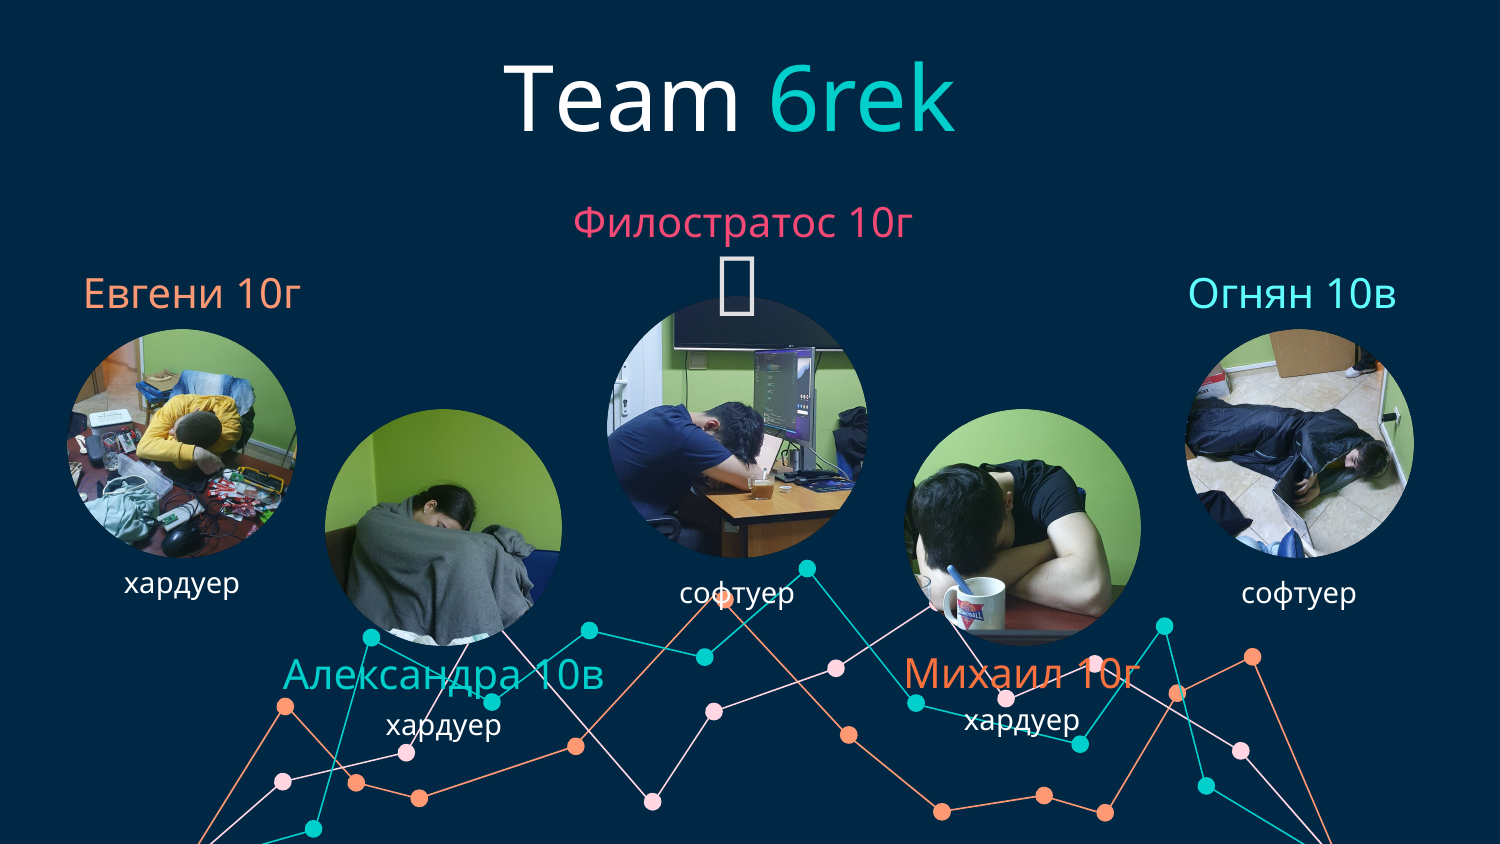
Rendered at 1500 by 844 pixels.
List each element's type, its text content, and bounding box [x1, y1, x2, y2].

picture [325, 409, 563, 646]
title Team 6rek [488, 19, 987, 166]
text_box Огнян 10в [1172, 259, 1412, 324]
picture [606, 296, 868, 558]
text_box софтуер [1226, 567, 1373, 617]
text_box Михаил 10г [888, 639, 1156, 704]
text_box Филостратос 10г [558, 188, 928, 254]
text_box Александра 10в [268, 640, 620, 706]
text_box 👑 [697, 226, 778, 295]
text_box хардуер [370, 706, 517, 749]
picture [67, 329, 297, 558]
text_box хардуер [949, 704, 1096, 744]
text_box Евгени 10г [67, 259, 316, 324]
text_box хардуер [109, 567, 256, 608]
picture [1184, 329, 1414, 558]
text_box софтуер [664, 566, 811, 617]
picture [903, 409, 1141, 646]
